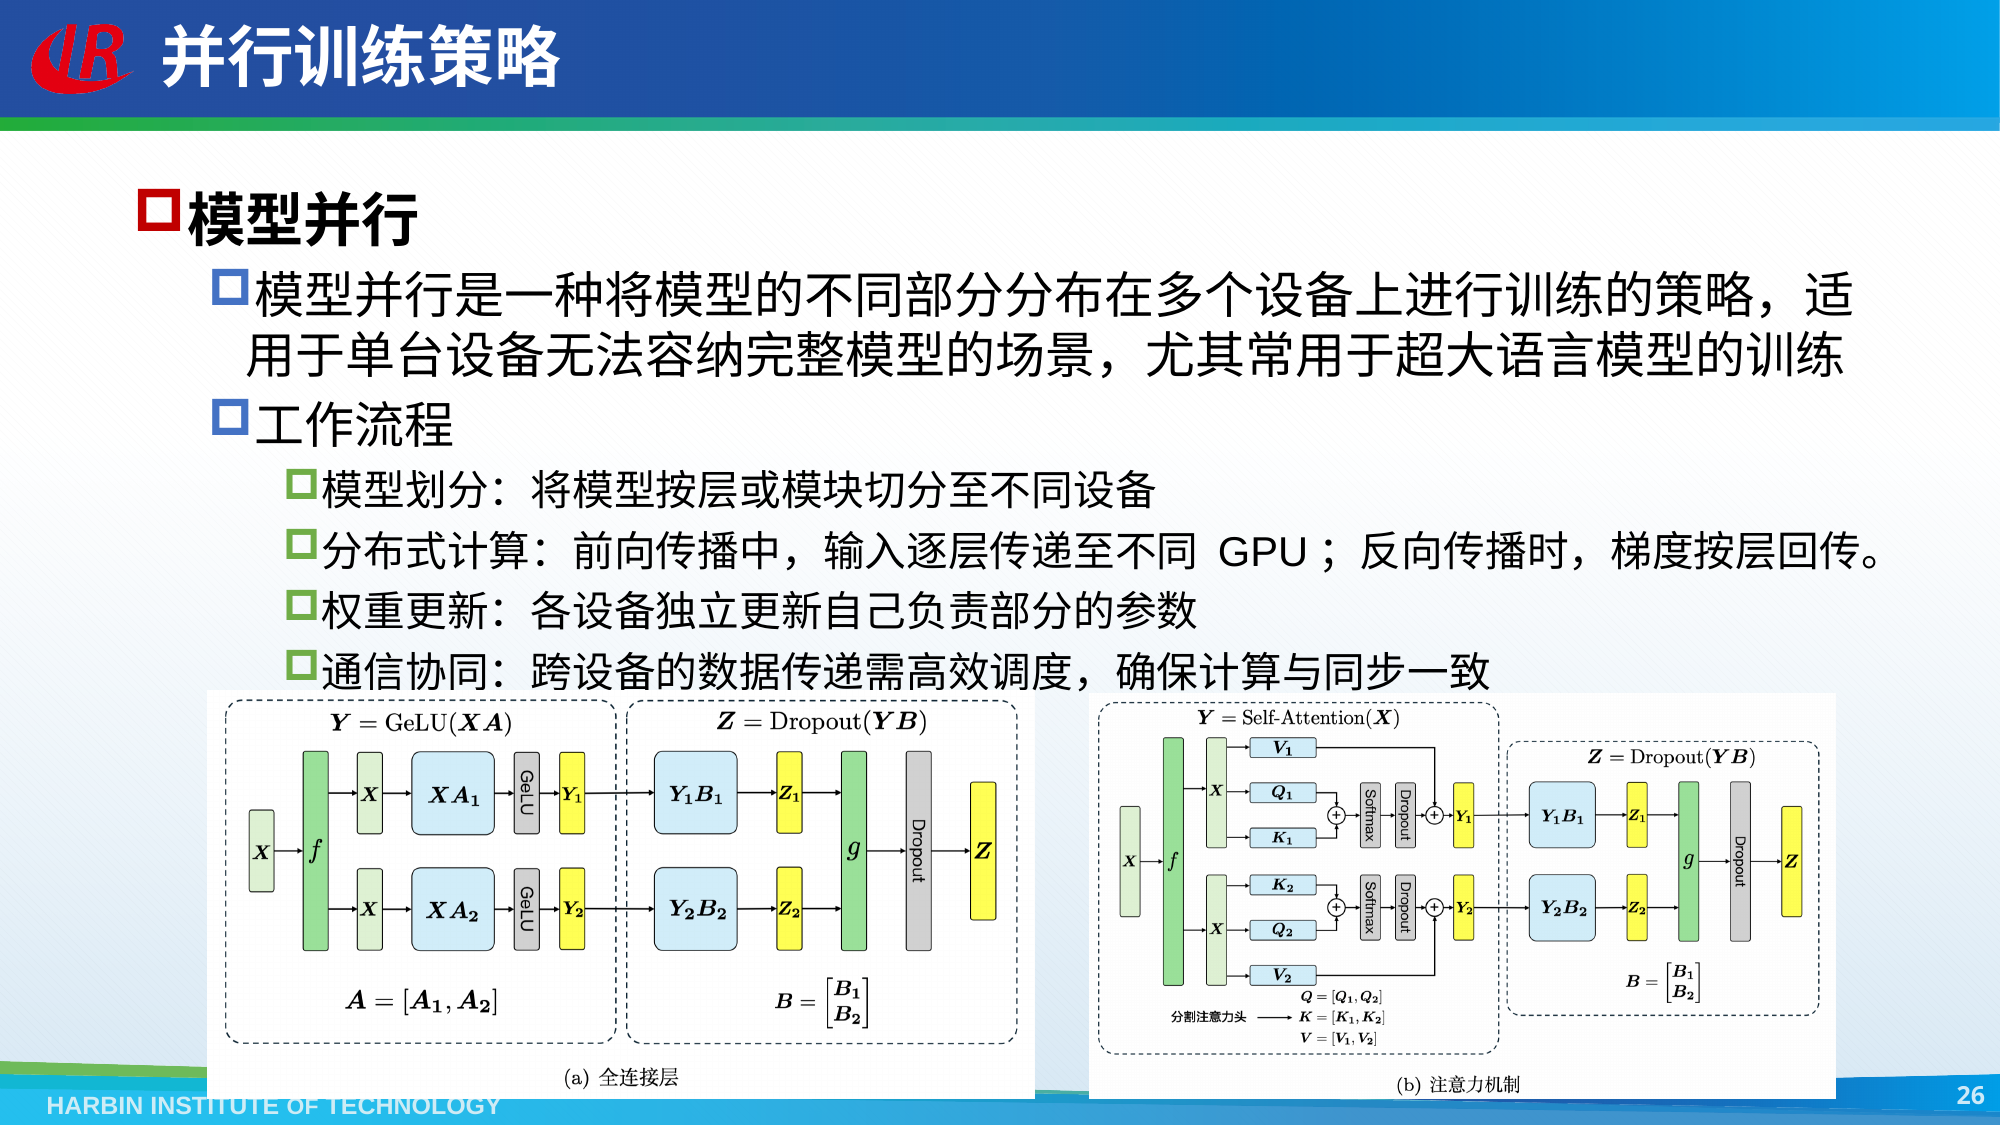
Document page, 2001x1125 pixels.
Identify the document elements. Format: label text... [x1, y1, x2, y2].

list 模型并行 模型并行是一种将模型的不同部分分布在多个设备上进行训练的策略，适用于单台设备无法容纳完整模型的场景，尤其常用于超大语言模型的训练 工作流程 模型划分：将模型按层或模块切分至不同设备 分布式计算：前向传播中，输入逐层传递至不同 GPU；反向传播时，梯度按层回传。 权重更新：各设备独立更新自己负责部分的参数 通信协同：跨设备的数据传递需高效调度，确保计算与同步一致 [118, 175, 1890, 775]
picture [0, 0, 2000, 131]
title 并行训练策略 [145, 16, 1035, 96]
picture [0, 690, 2000, 1125]
slide_number 26 [1623, 1072, 2000, 1110]
footer HARBIN INSTITUTE OF TECHNOLOGY [31, 1081, 843, 1125]
